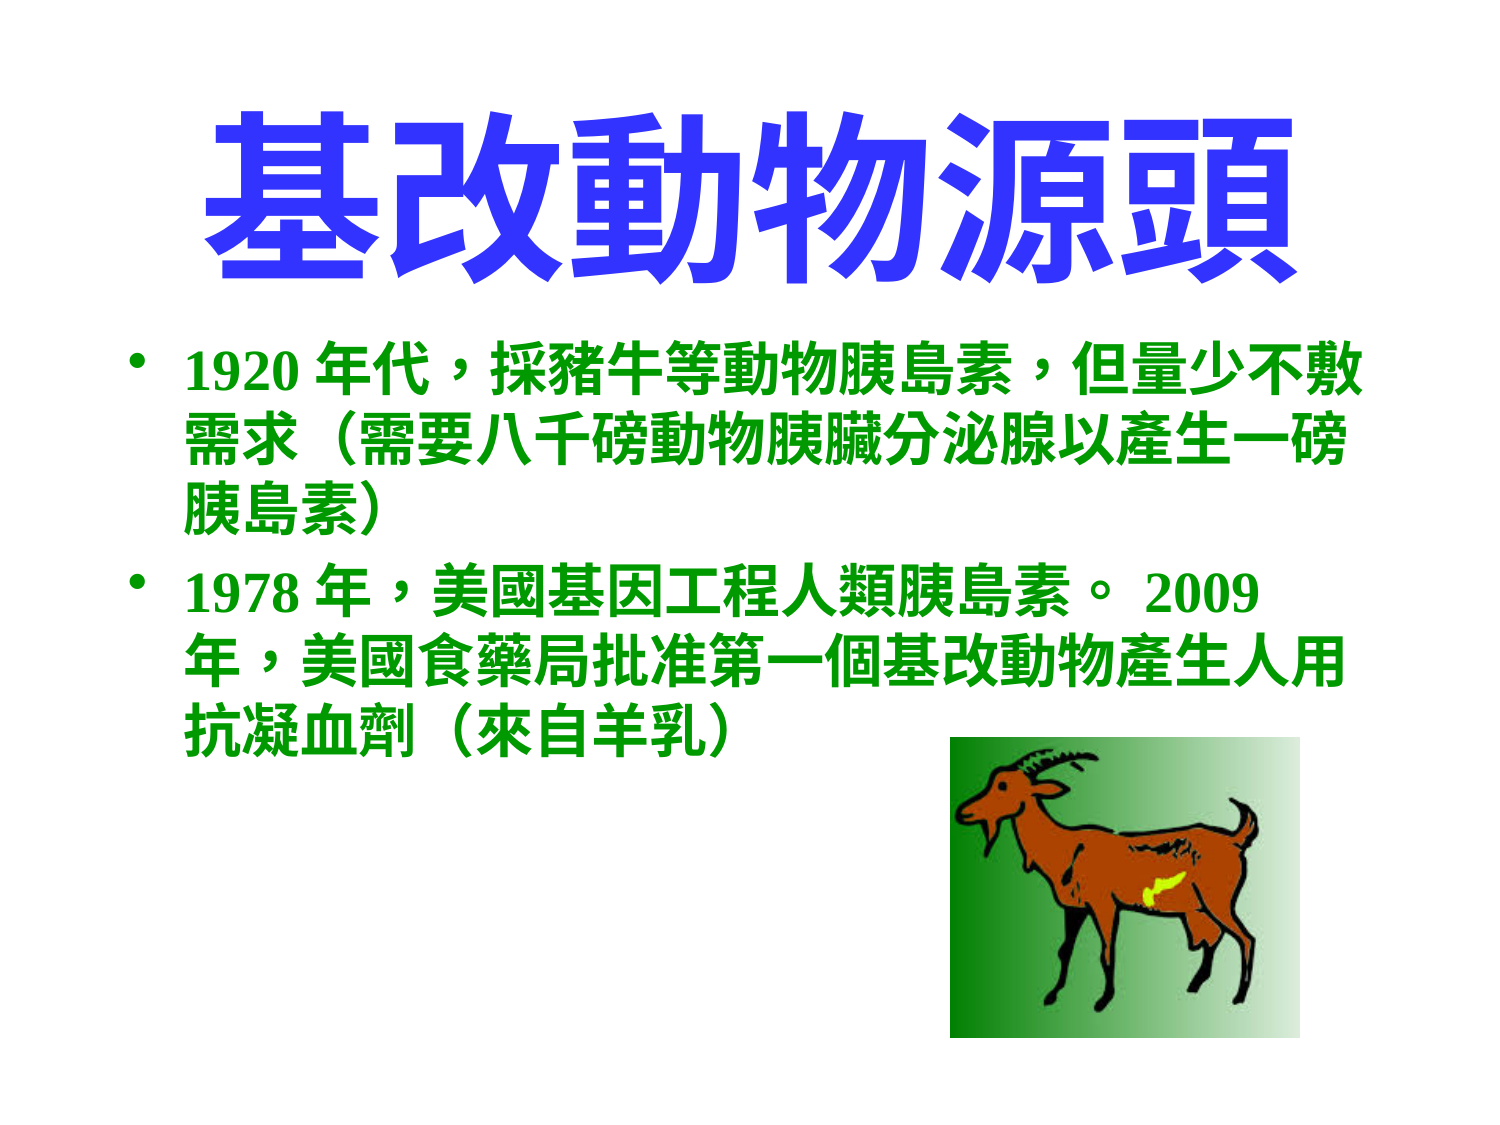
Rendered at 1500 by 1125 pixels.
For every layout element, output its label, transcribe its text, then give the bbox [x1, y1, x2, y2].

title 基改動物源頭 [112, 99, 1388, 288]
picture [950, 736, 1300, 1038]
list 1920年代，採豬牛等動物胰島素，但量少不敷需求（需要八千磅動物胰臟分泌腺以產生一磅胰島素） 1978年，美國基因工程人類胰島素。2009年，美國食藥局批准第一個基改動物產生人用抗凝血劑（來自羊乳） [112, 324, 1388, 1000]
